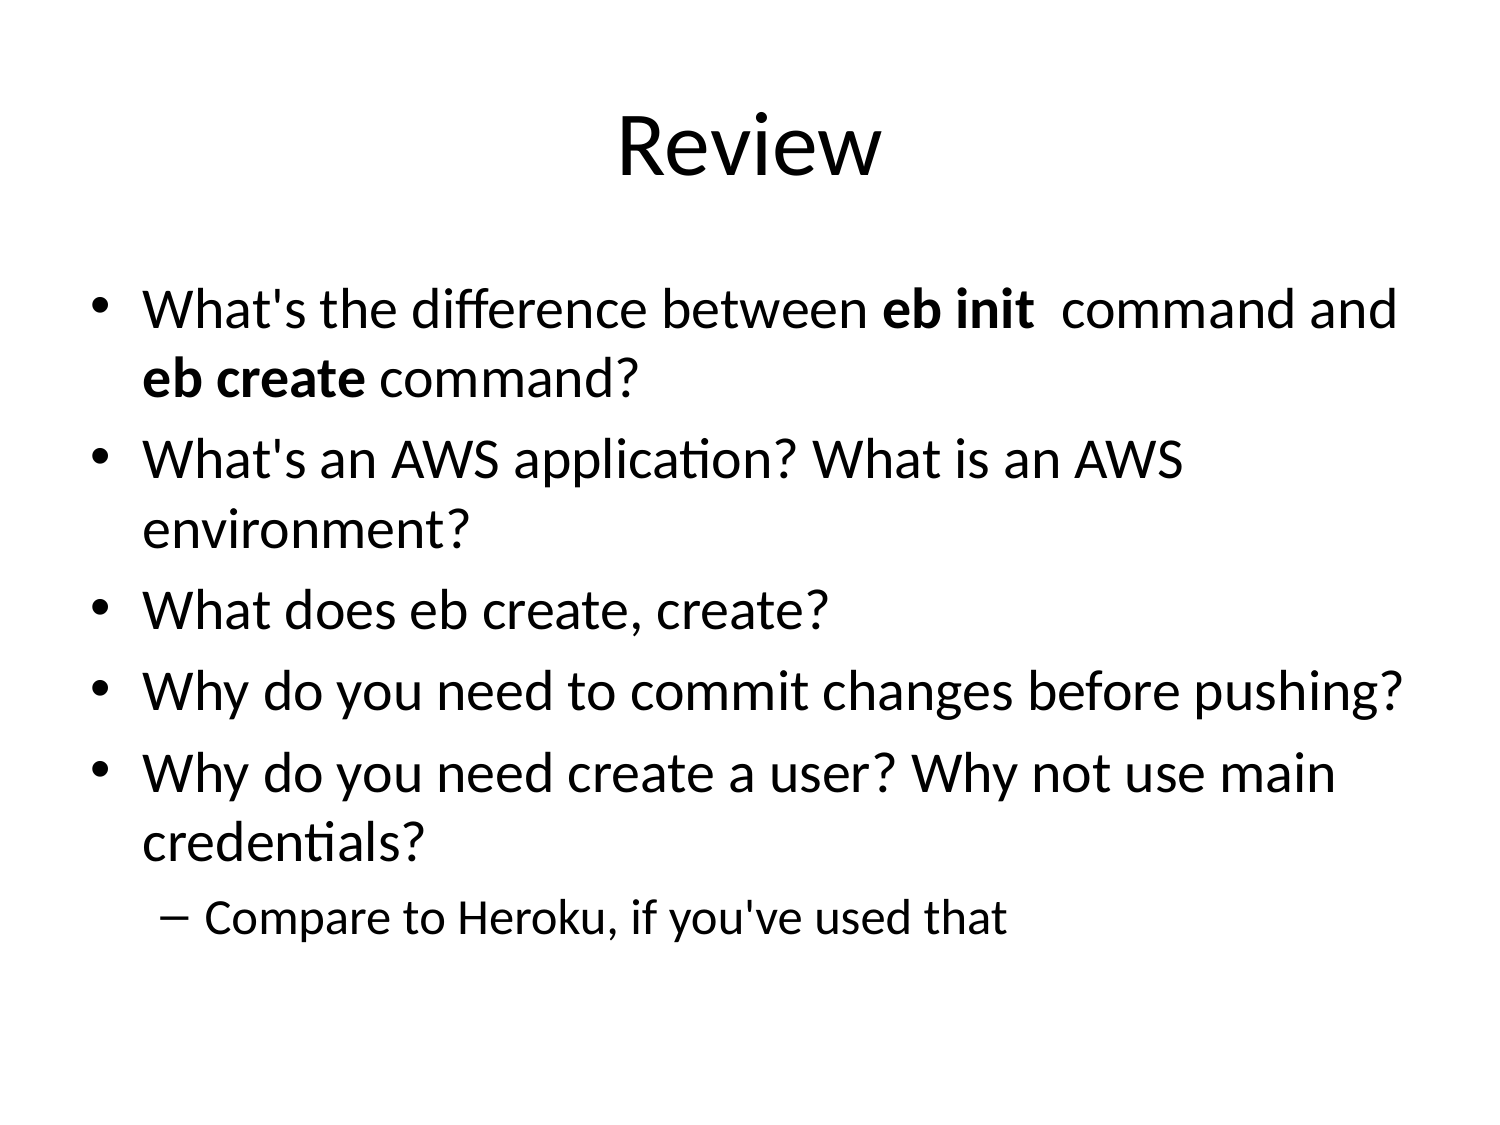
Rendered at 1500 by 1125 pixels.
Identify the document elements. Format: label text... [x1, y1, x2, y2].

list What's the difference between eb init command and eb create command? What's an AWS application? What is an AWS environment? What does eb create, create? Why do you need to commit changes before pushing? Why do you need create a user? Why not use main credentials? Compare to Heroku, if you've used that [75, 262, 1425, 1005]
title Review [75, 45, 1425, 233]
